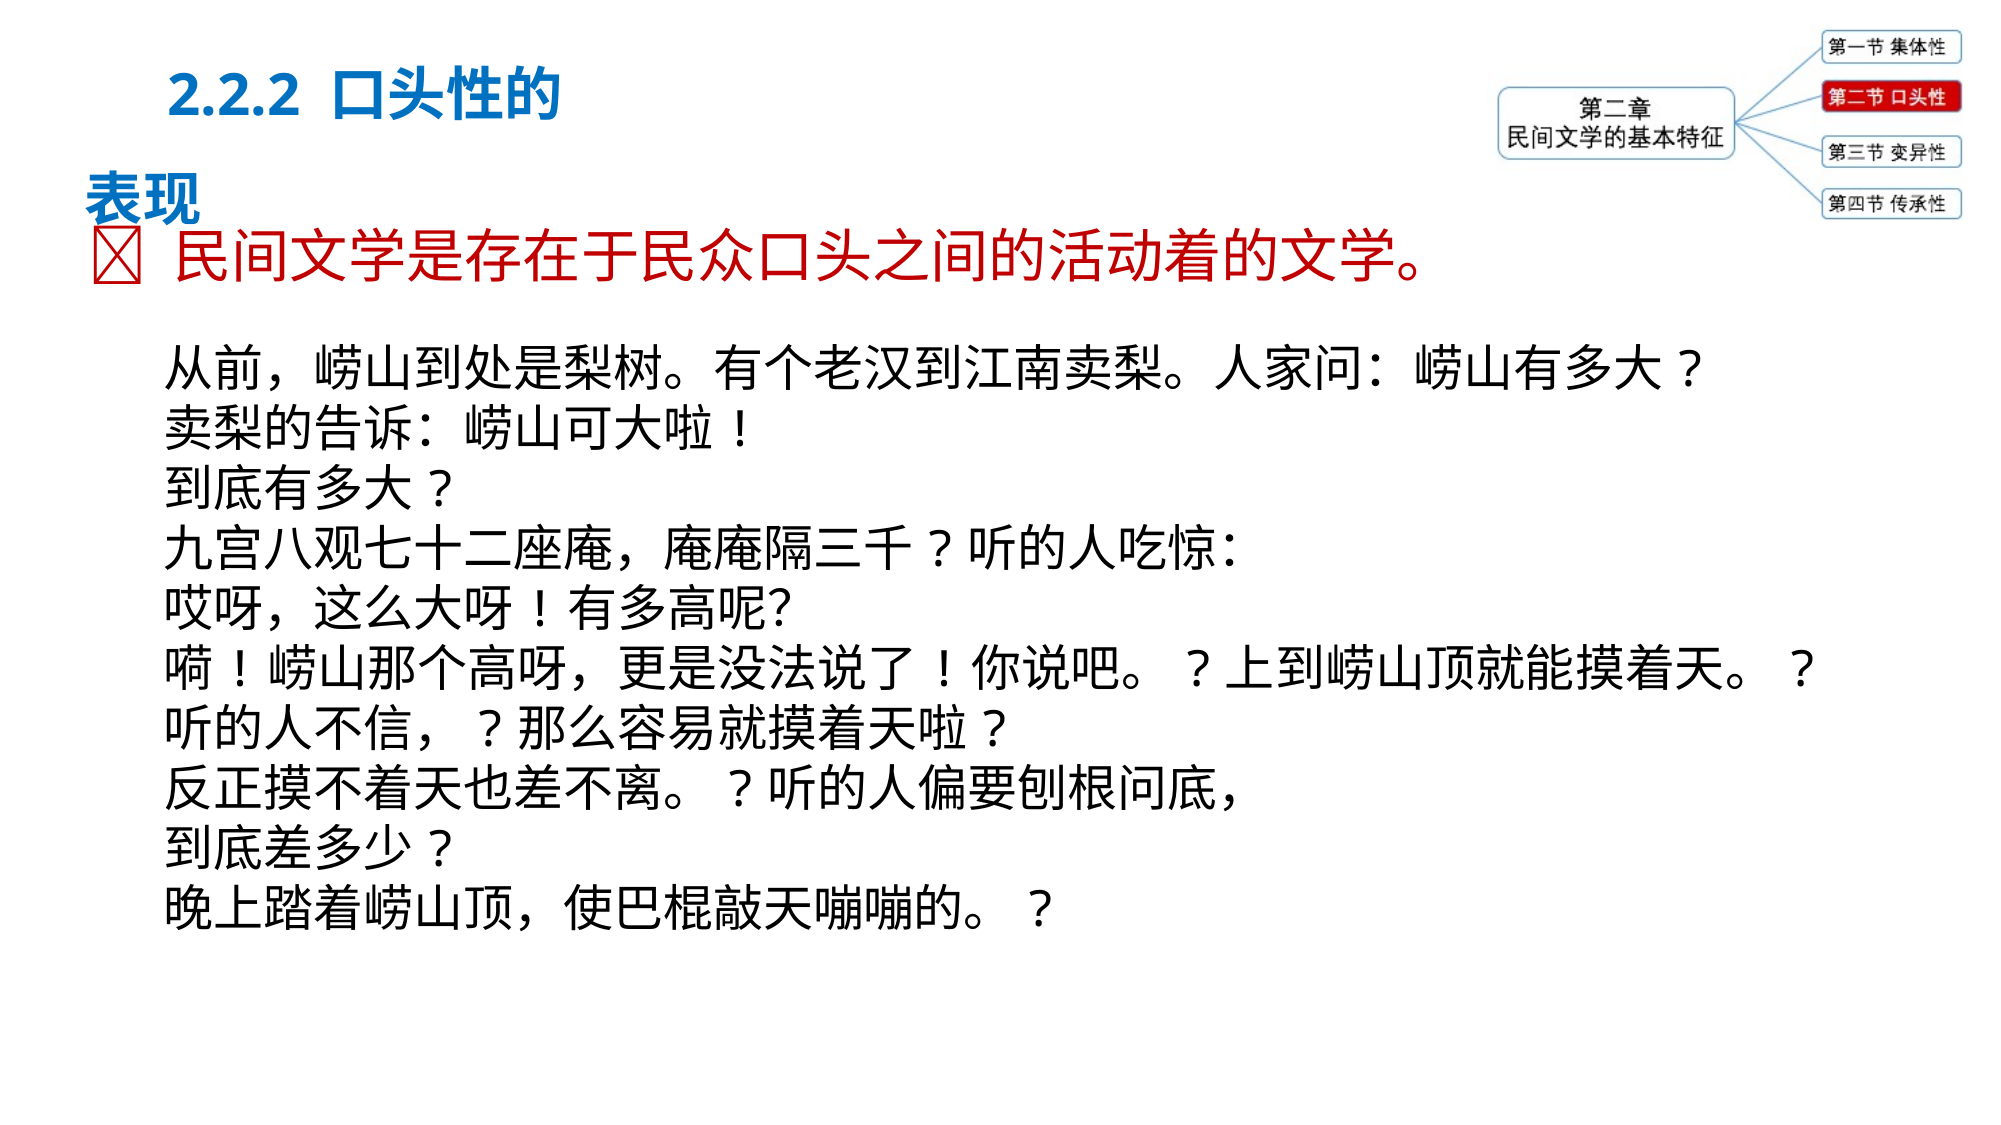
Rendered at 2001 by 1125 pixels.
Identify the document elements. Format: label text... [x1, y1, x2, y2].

picture [1487, 3, 2000, 237]
text_box 2.2.2 口头性的表现 [70, 14, 612, 135]
text_box  民间文学是存在于民众口头之间的活动着的文学。 [73, 176, 1496, 297]
text_box 从前，崂山到处是梨树。有个老汉到江南卖梨。人家问：崂山有多大? 卖梨的告诉：崂山可大啦! 到底有多大? 九宫八观七十二座庵，庵庵隔三千?听的人吃惊： 哎呀，这么大呀!有多高呢？ 嗬!崂山那个高呀，更是没法说了!你说吧。?上到崂山顶就能摸着天。? 听的人不信，?那么容易就摸着天啦? 反正摸不着天也差不离。?听的人偏要刨根问底， 到底差多少? 晚上踏着崂山顶，使巴棍敲天嘣嘣的。? [73, 279, 1848, 945]
